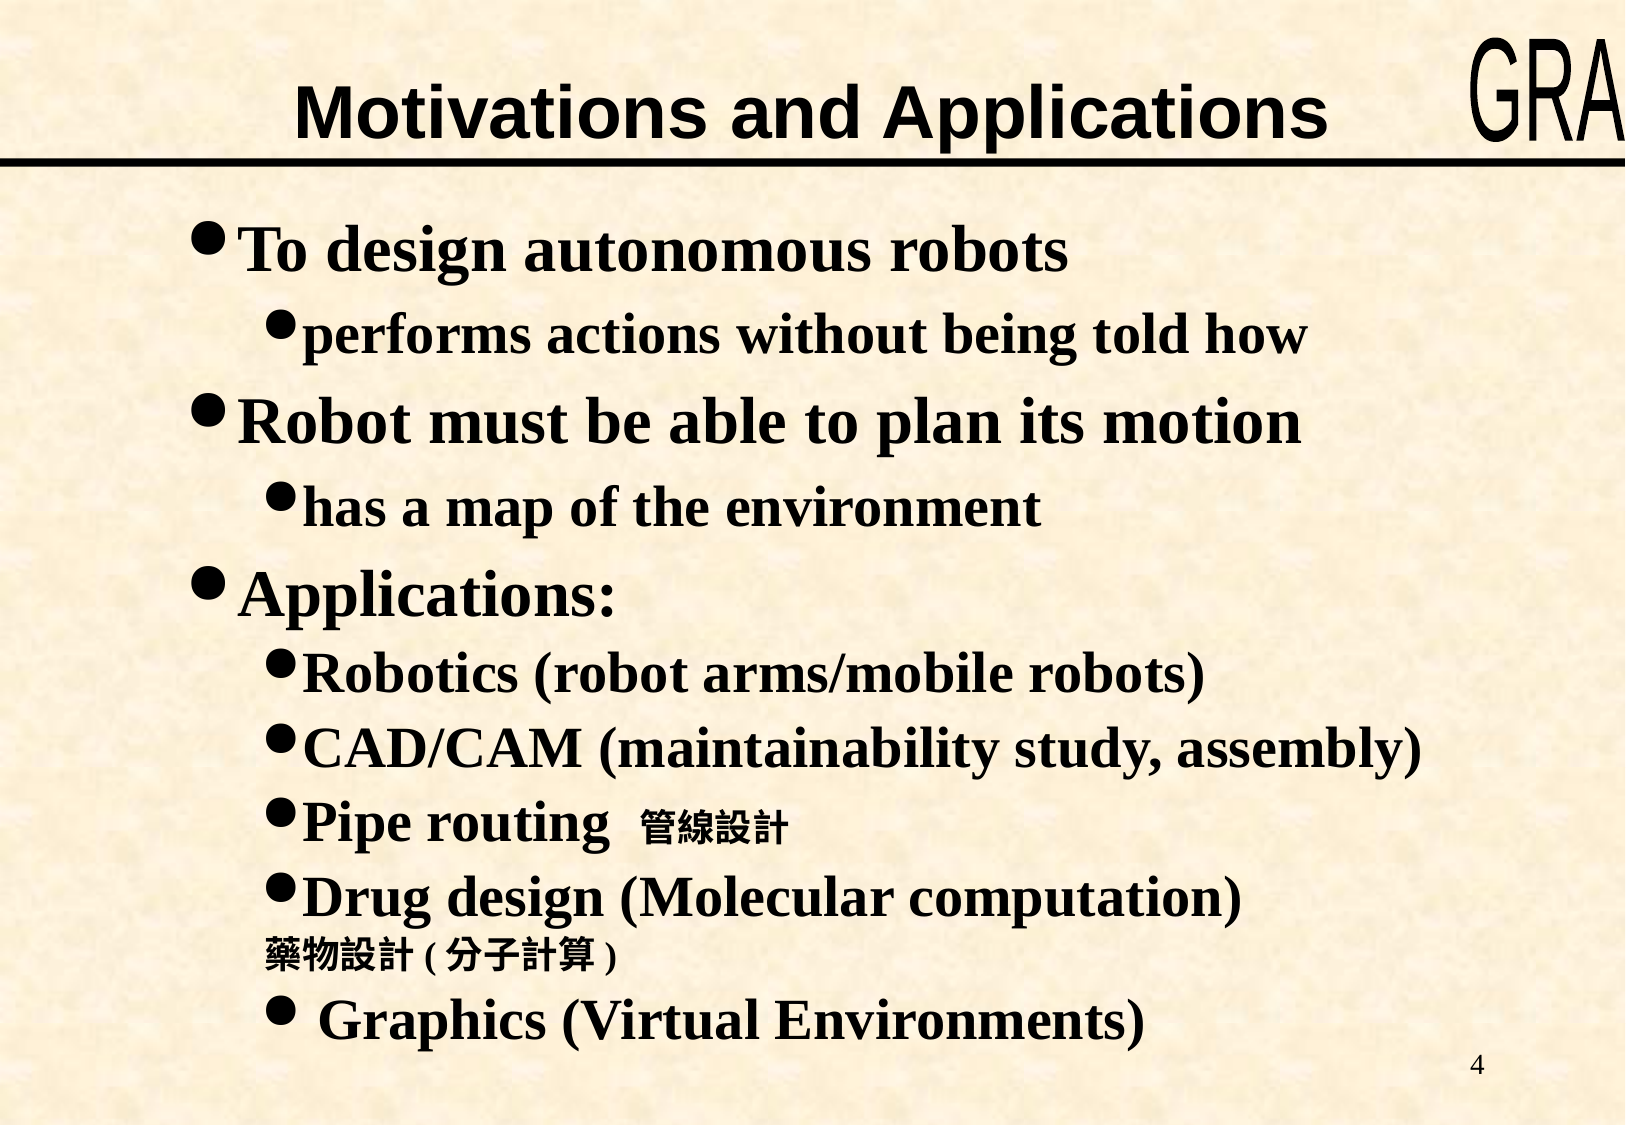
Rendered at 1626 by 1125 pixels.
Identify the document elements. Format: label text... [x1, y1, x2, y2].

picture [0, 0, 1626, 1125]
list To design autonomous robots performs actions without being told how Robot must be able to plan its motion has a map of the environment Applications: Robotics (robot arms/mobile robots) CAD/CAM (maintainability study, assembly) Pipe routing 管線設計 Drug design (Molecular computation) 藥物設計(分子計算) Graphics (Virtual Environments) [174, 206, 1450, 1044]
title Motivations and Applications [137, 12, 1488, 163]
slide_number 4 [1162, 1025, 1500, 1100]
